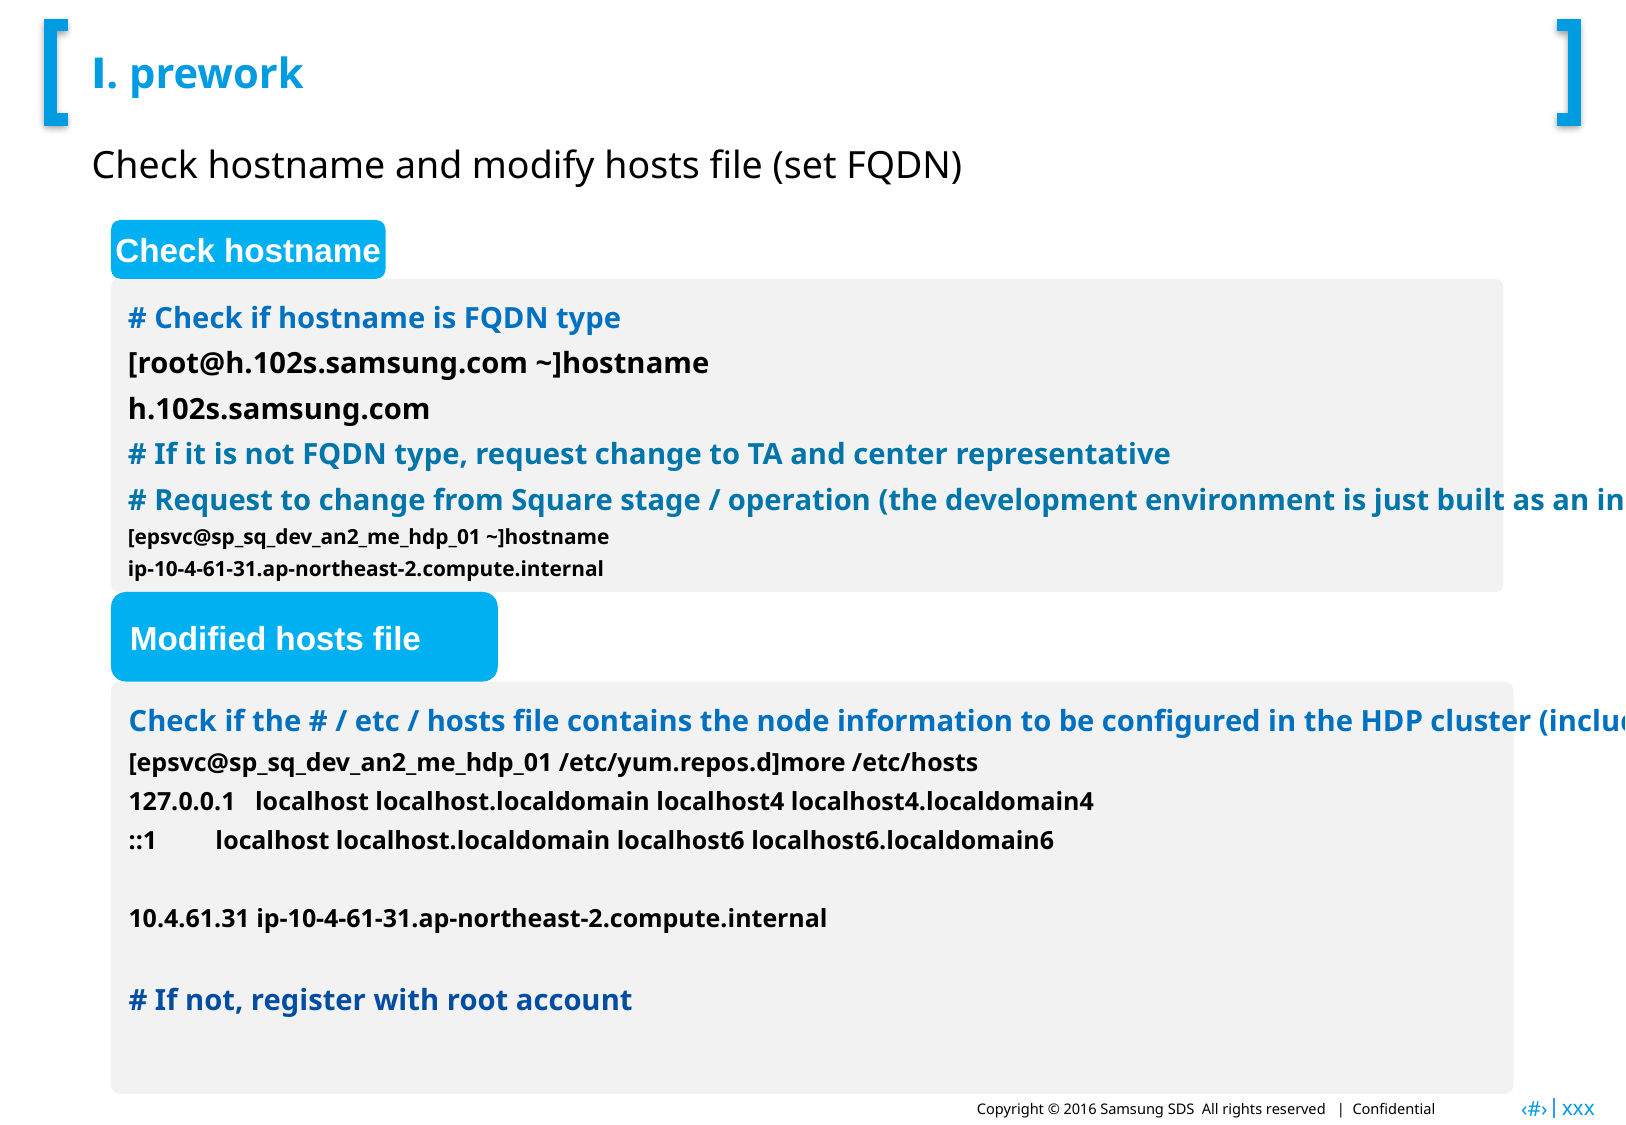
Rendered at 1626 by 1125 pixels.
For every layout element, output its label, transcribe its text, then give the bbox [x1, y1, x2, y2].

text_box # Check if hostname is FQDN type [root@h.102s.samsung.com ~]hostname h.102s.samsung.com # If it is not FQDN type, request change to TA and center representative # Request to change from Square stage / operation (the development environment is just built as an instance name) [epsvc@sp_sq_dev_an2_me_hdp_01 ~]hostname ip-10-4-61-31.ap-northeast-2.compute.internal [108, 276, 1506, 591]
title Ⅰ. prework [90, 33, 1439, 111]
text_box Check hostname [108, 217, 388, 282]
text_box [110, 591, 1514, 1095]
list Check hostname and modify hosts file (set FQDN) [91, 141, 1534, 268]
